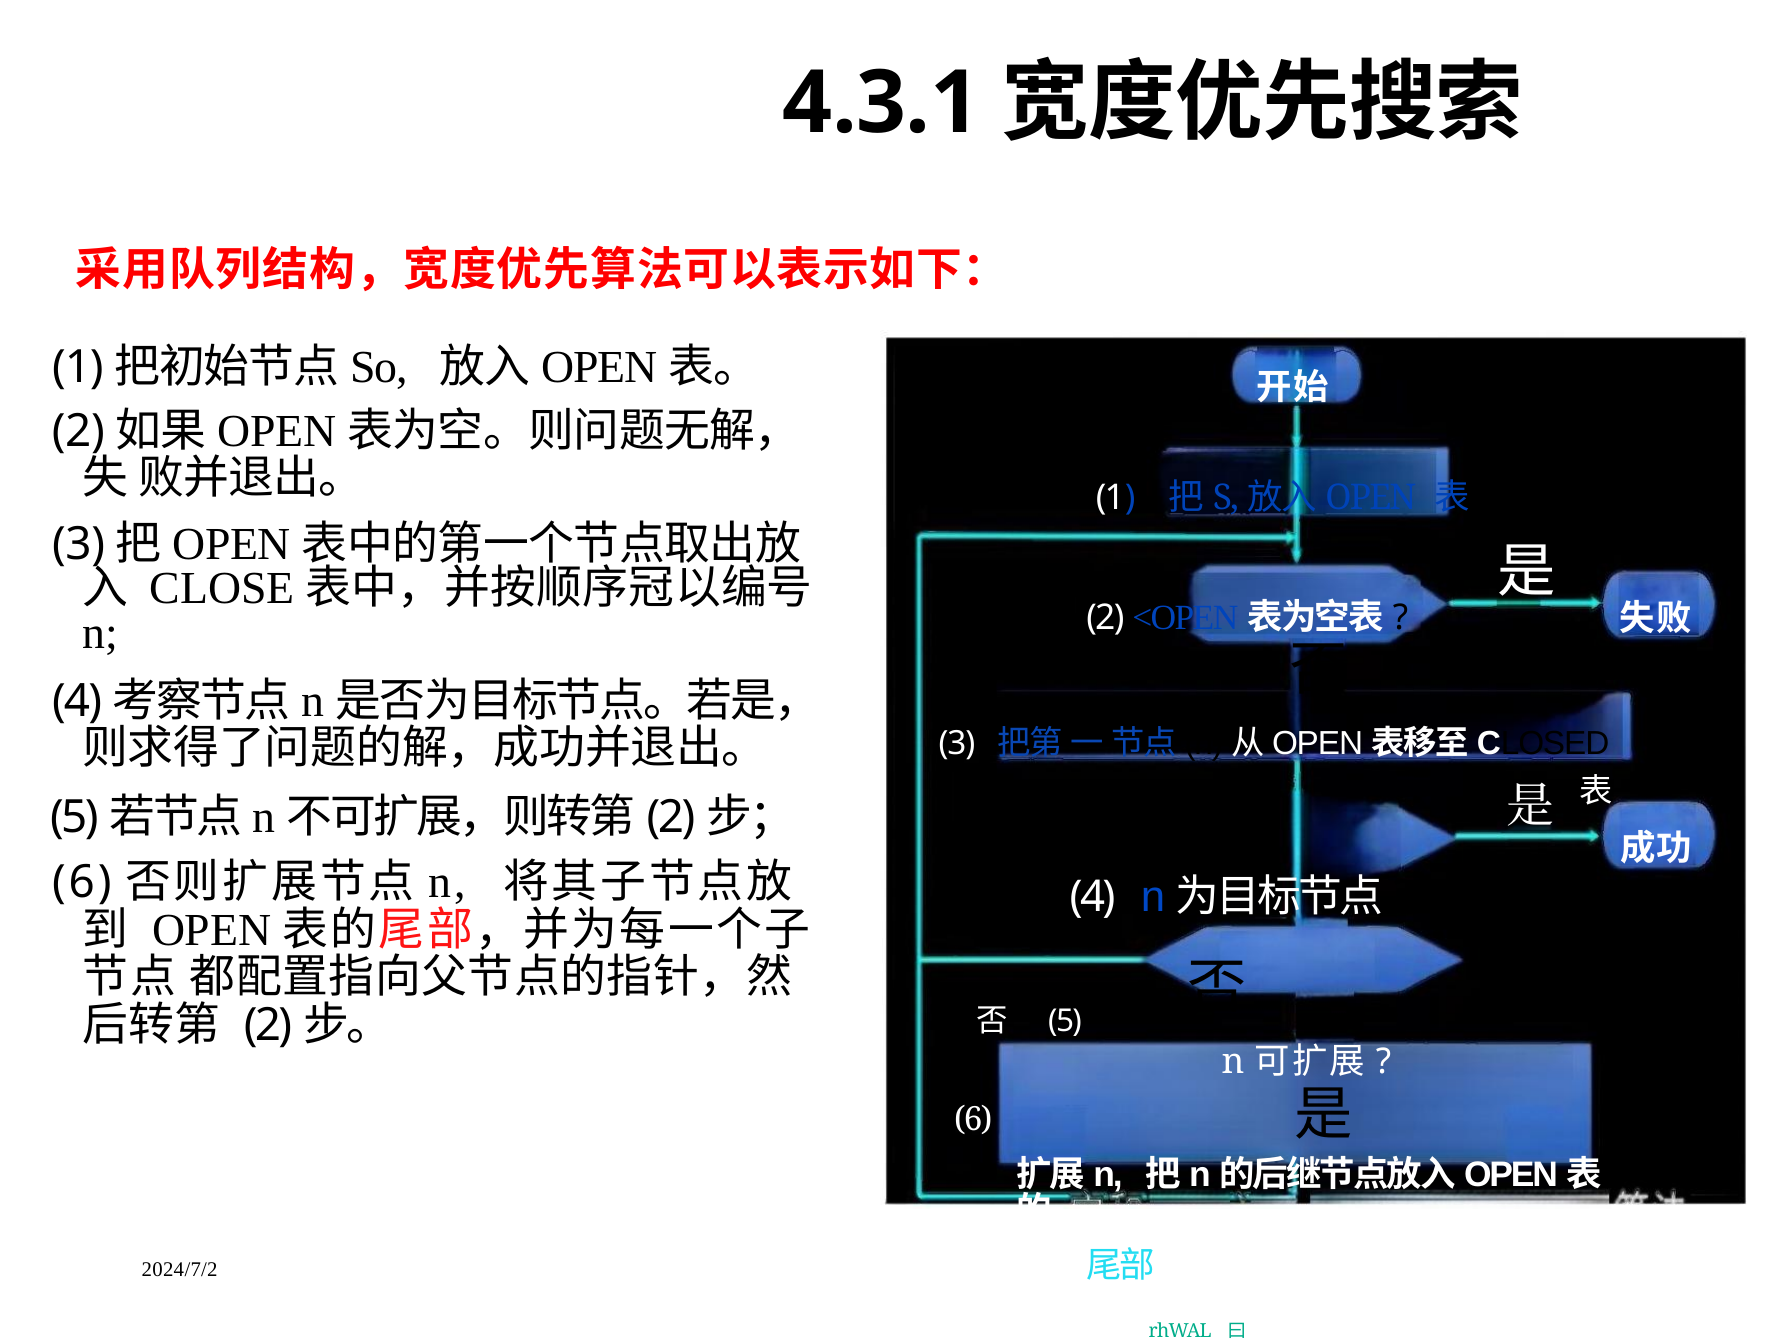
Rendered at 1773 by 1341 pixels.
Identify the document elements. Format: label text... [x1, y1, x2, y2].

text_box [880, 330, 1753, 1209]
text_box 4.3.1宽度优先搜索 采用队列结构，宽度优先算法可以表示如下： [73, 48, 1524, 298]
text_box (1)把初始节点So, 放入OPEN表。 (2)如果OPEN表为空。则问题无解，失 败并退出。 (3)把OPEN表中的第一个节点取出放入 CLOSE表中，并按顺序冠以编号n; (4)考察节点n是否为目标节点。若是， 则求得了问题的解，成功并退出。 (5)若节点n不可扩展，则转第(2)步； (6)否则扩展节点n, 将其子节点放到 OPEN表的尾部，并为每一个子节点 都配置指向父节点的指针，然后转第 (2)步。 [49, 339, 834, 1009]
text_box 2024/7/2 [139, 1257, 221, 1282]
